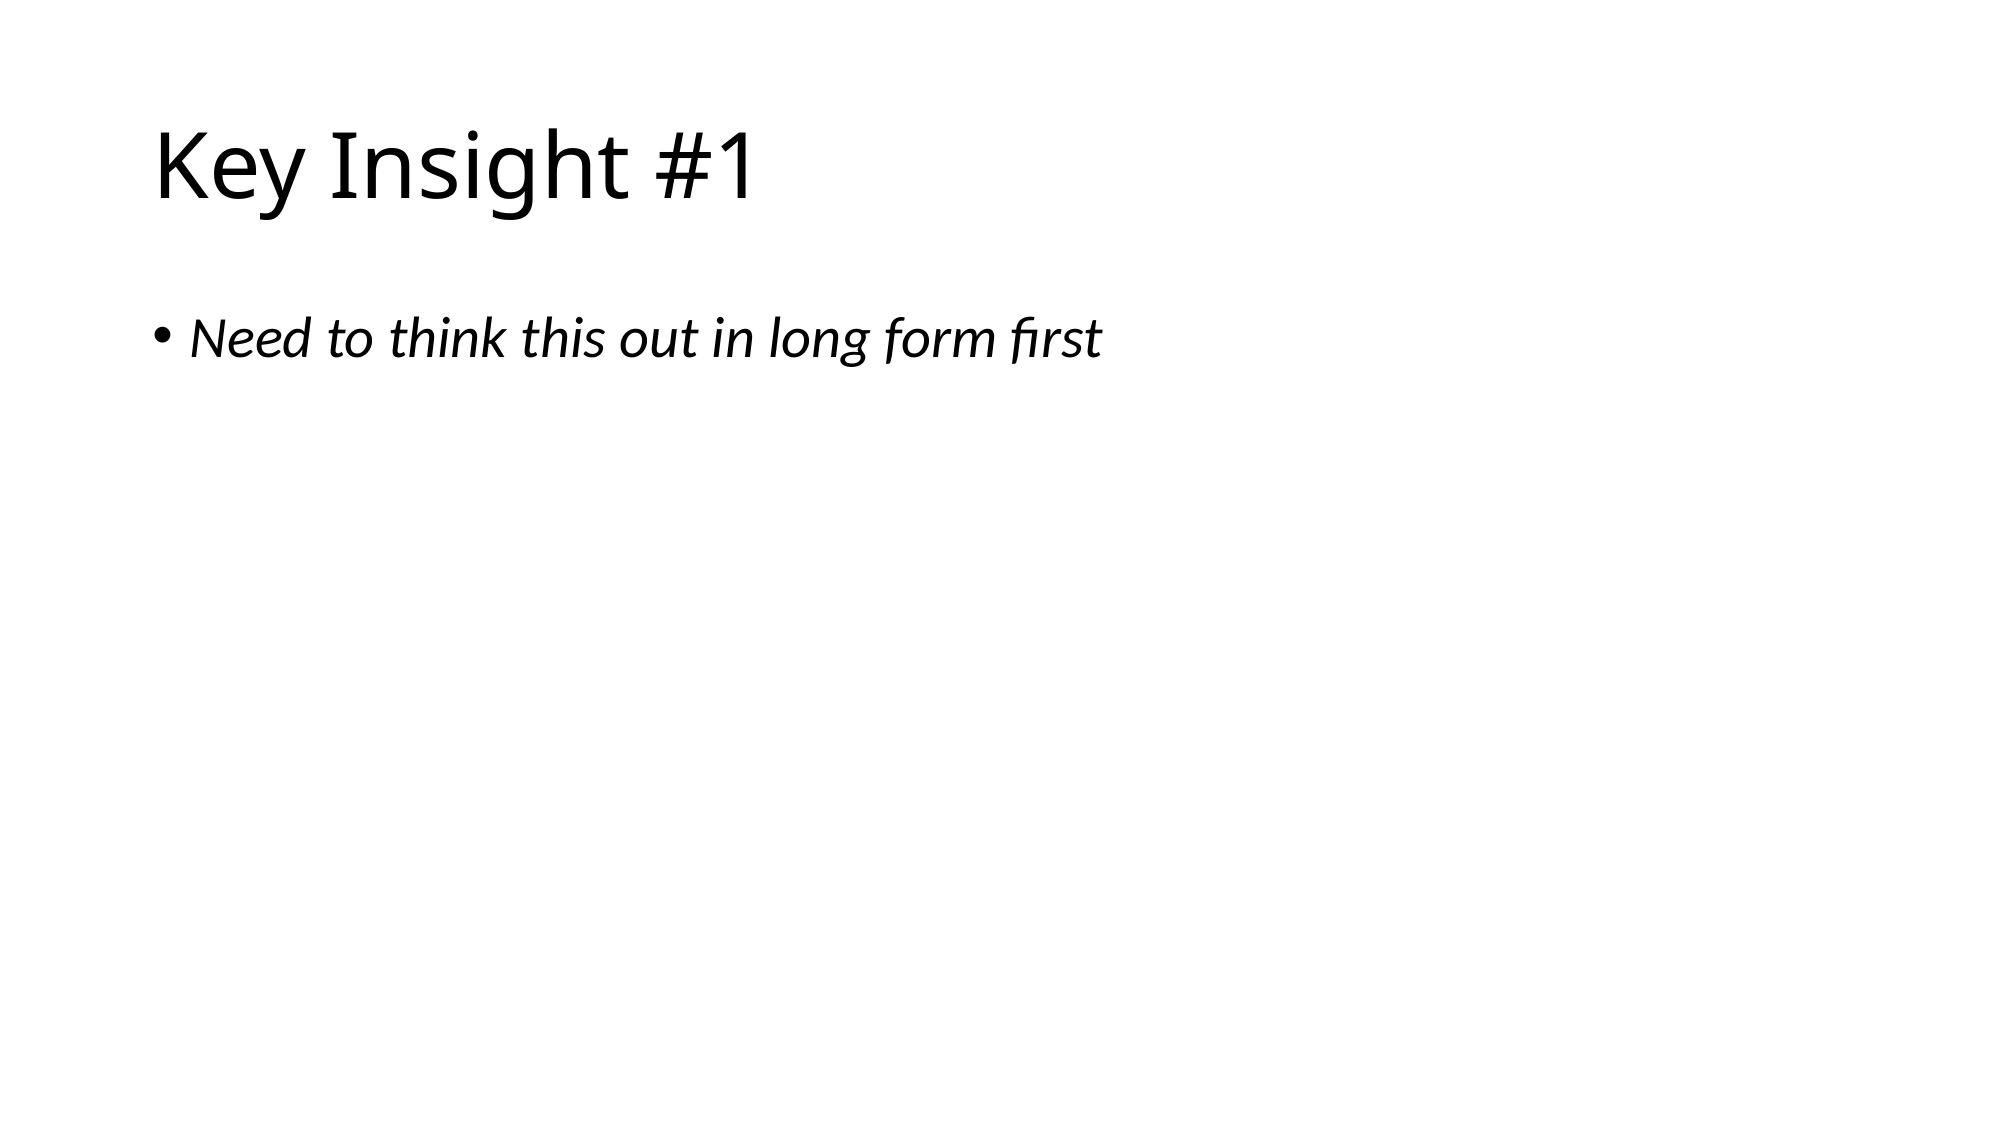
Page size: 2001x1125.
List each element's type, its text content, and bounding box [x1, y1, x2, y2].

title Key Insight #1 [137, 59, 1863, 278]
list Need to think this out in long form first [137, 299, 1863, 1014]
